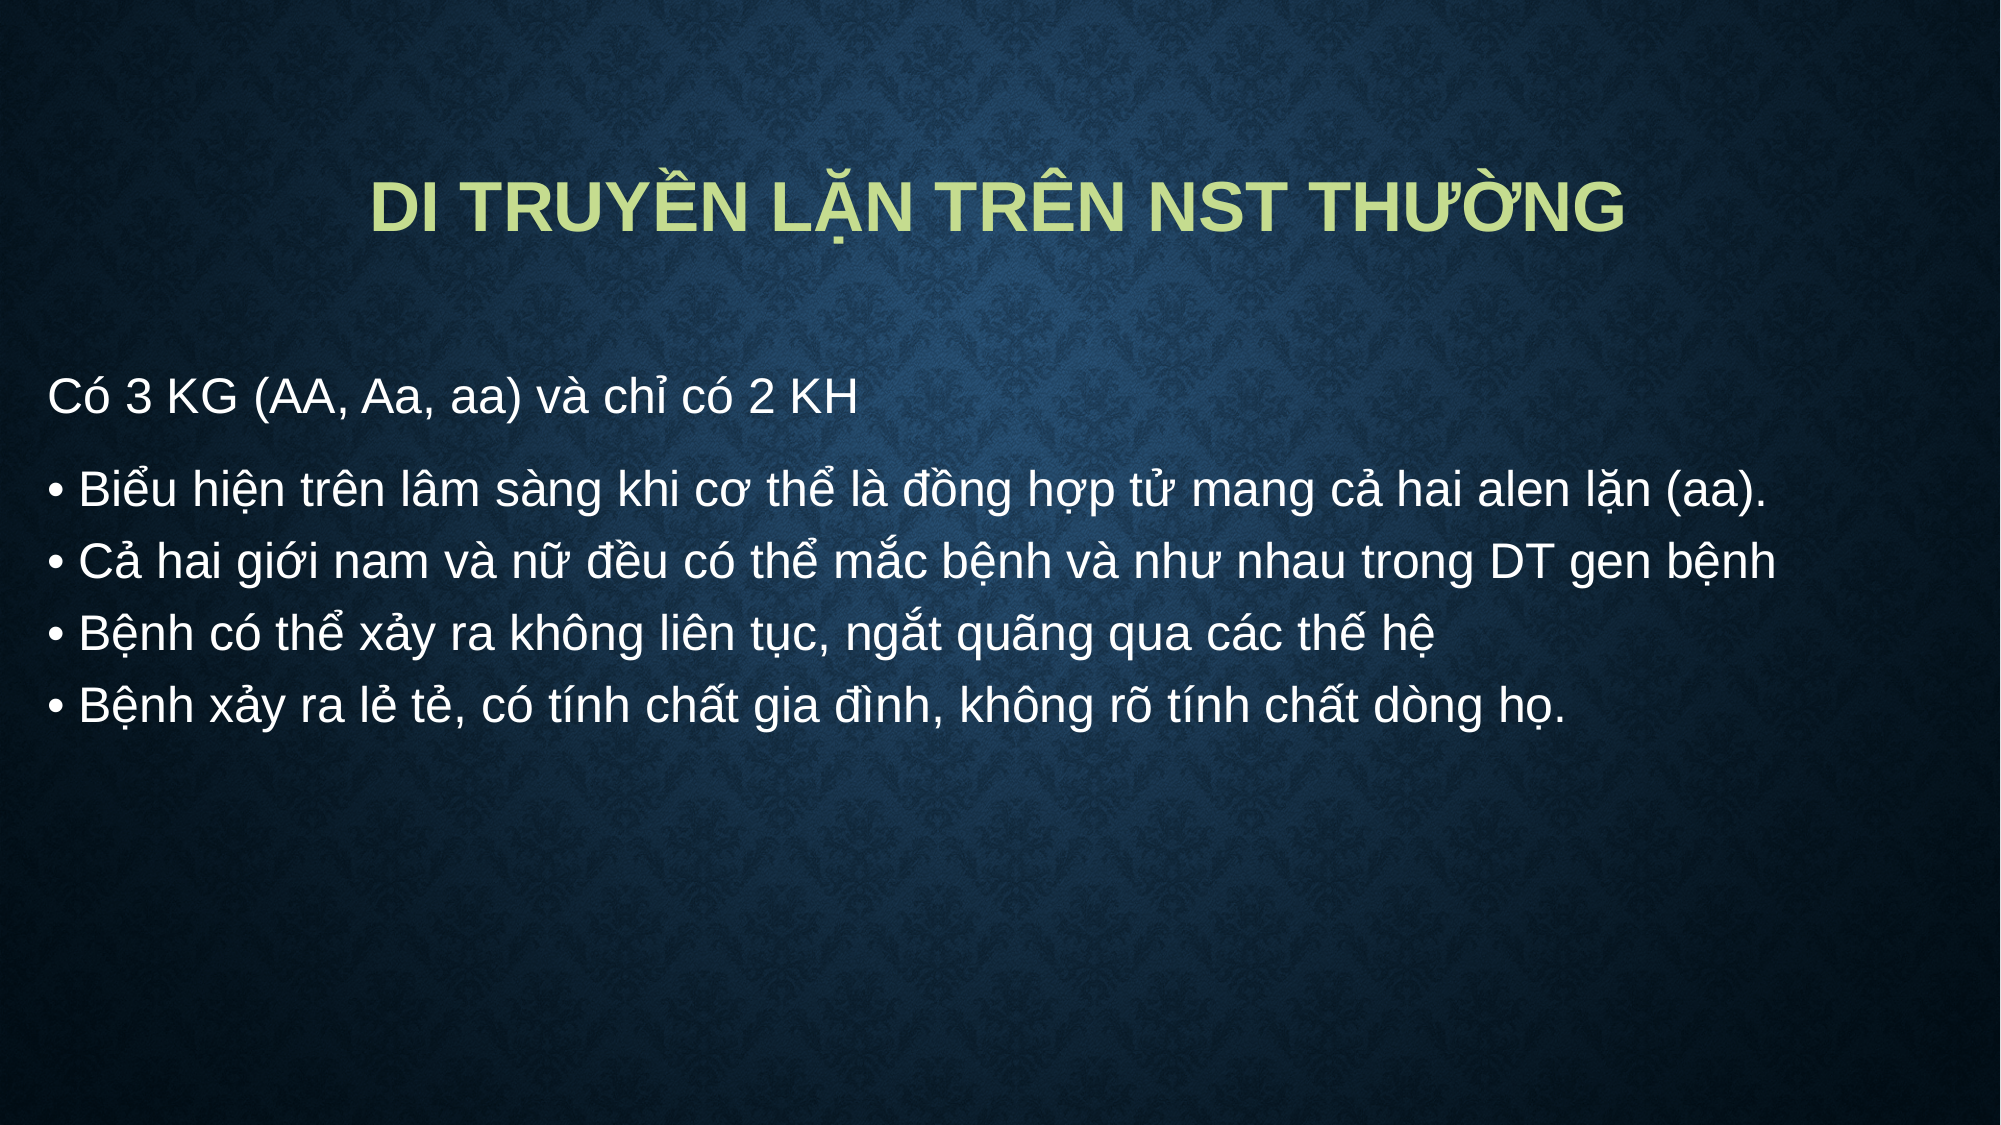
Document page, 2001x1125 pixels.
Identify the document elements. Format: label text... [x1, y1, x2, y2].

title Di truyền lặn trên NST thường [149, 99, 1849, 318]
list Có 3 KG (AA, Aa, aa) và chỉ có 2 KH • Biểu hiện trên lâm sàng khi cơ thể là đồng hợp tử mang cả hai alen lặn (aa). • Cả hai giới nam và nữ đều có thể mắc bệnh và như nhau trong DT gen bệnh • Bệnh có thể xảy ra không liên tục, ngắt quãng qua các thế hệ • Bệnh xảy ra lẻ tẻ, có tính chất gia đình, không rõ tính chất dòng họ. [32, 343, 1903, 1047]
